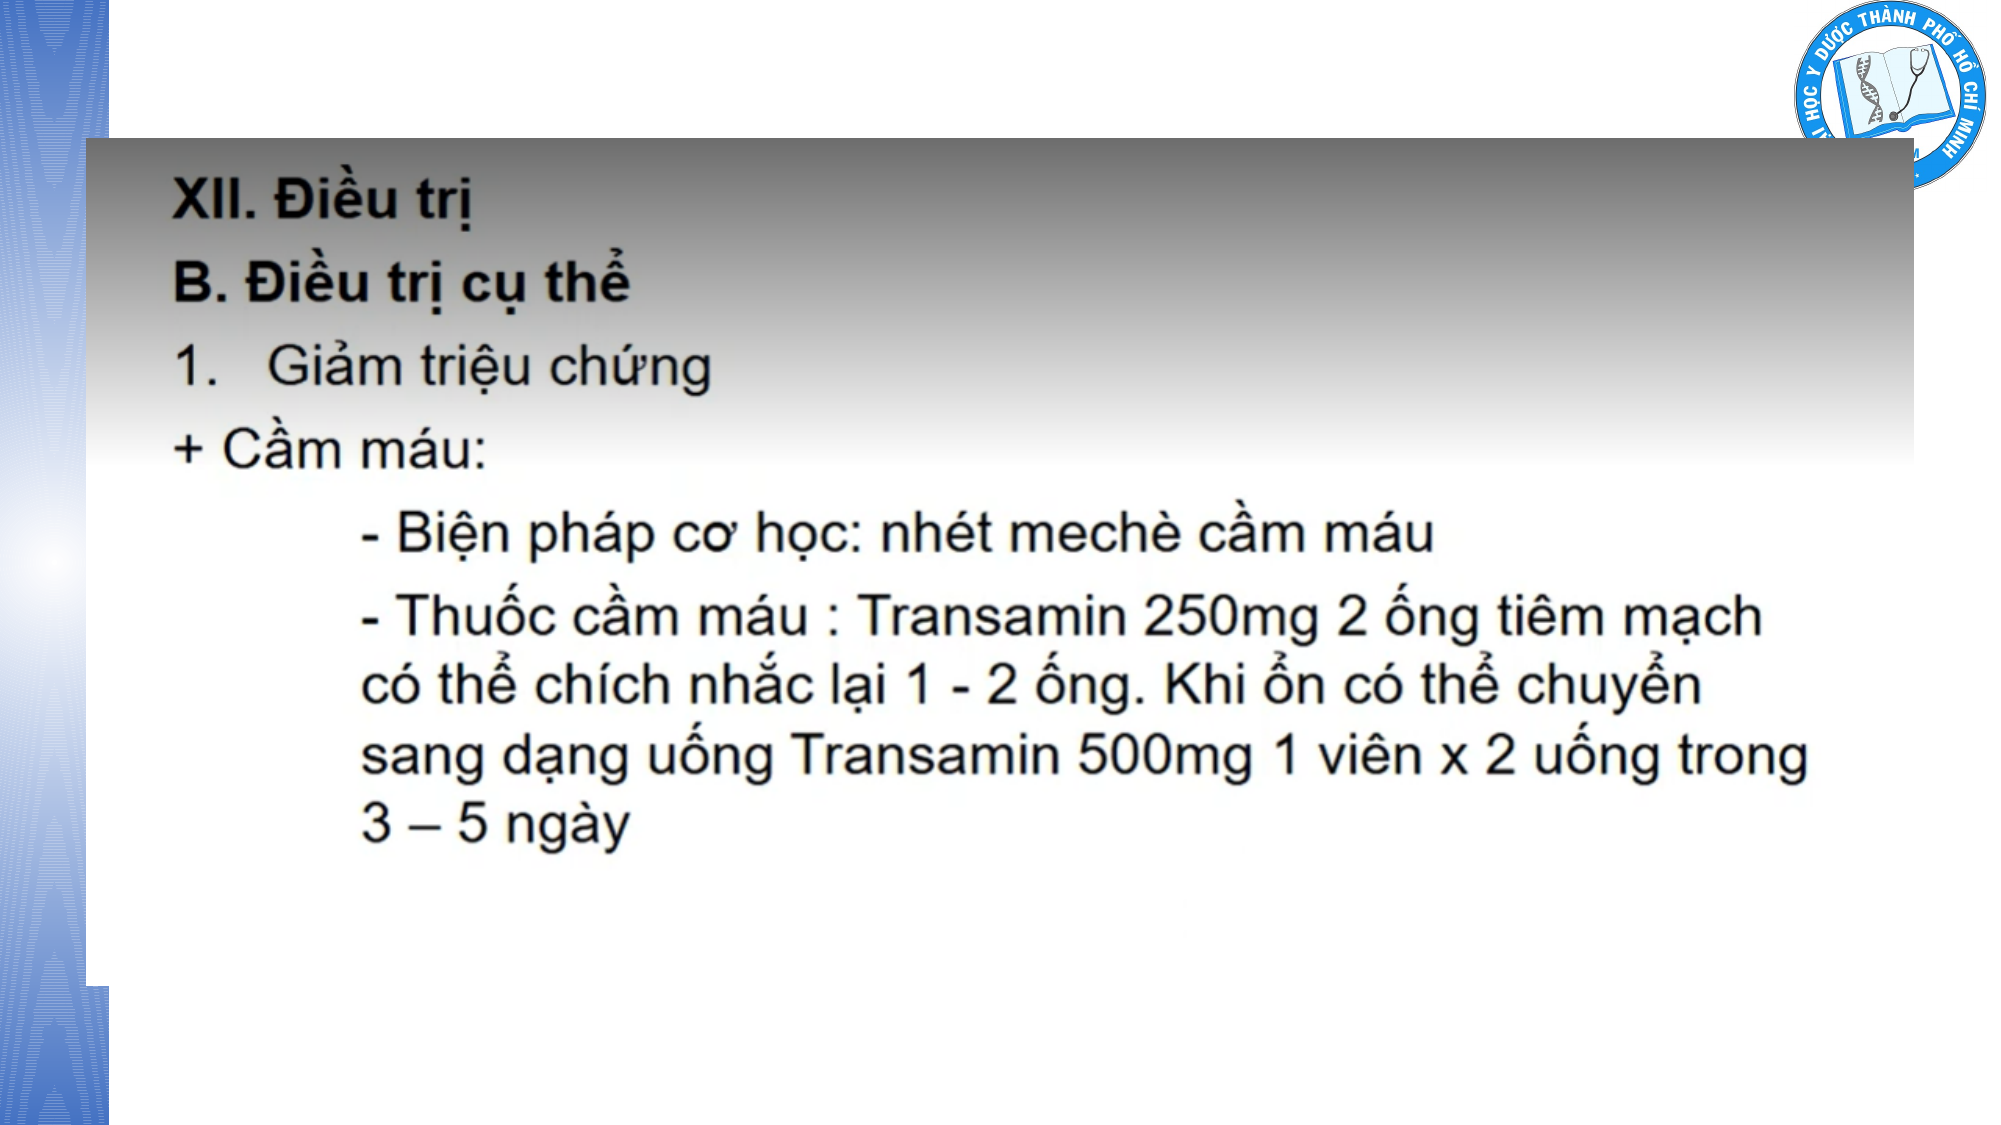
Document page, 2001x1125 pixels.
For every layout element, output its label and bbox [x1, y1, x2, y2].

picture [86, 0, 1987, 987]
